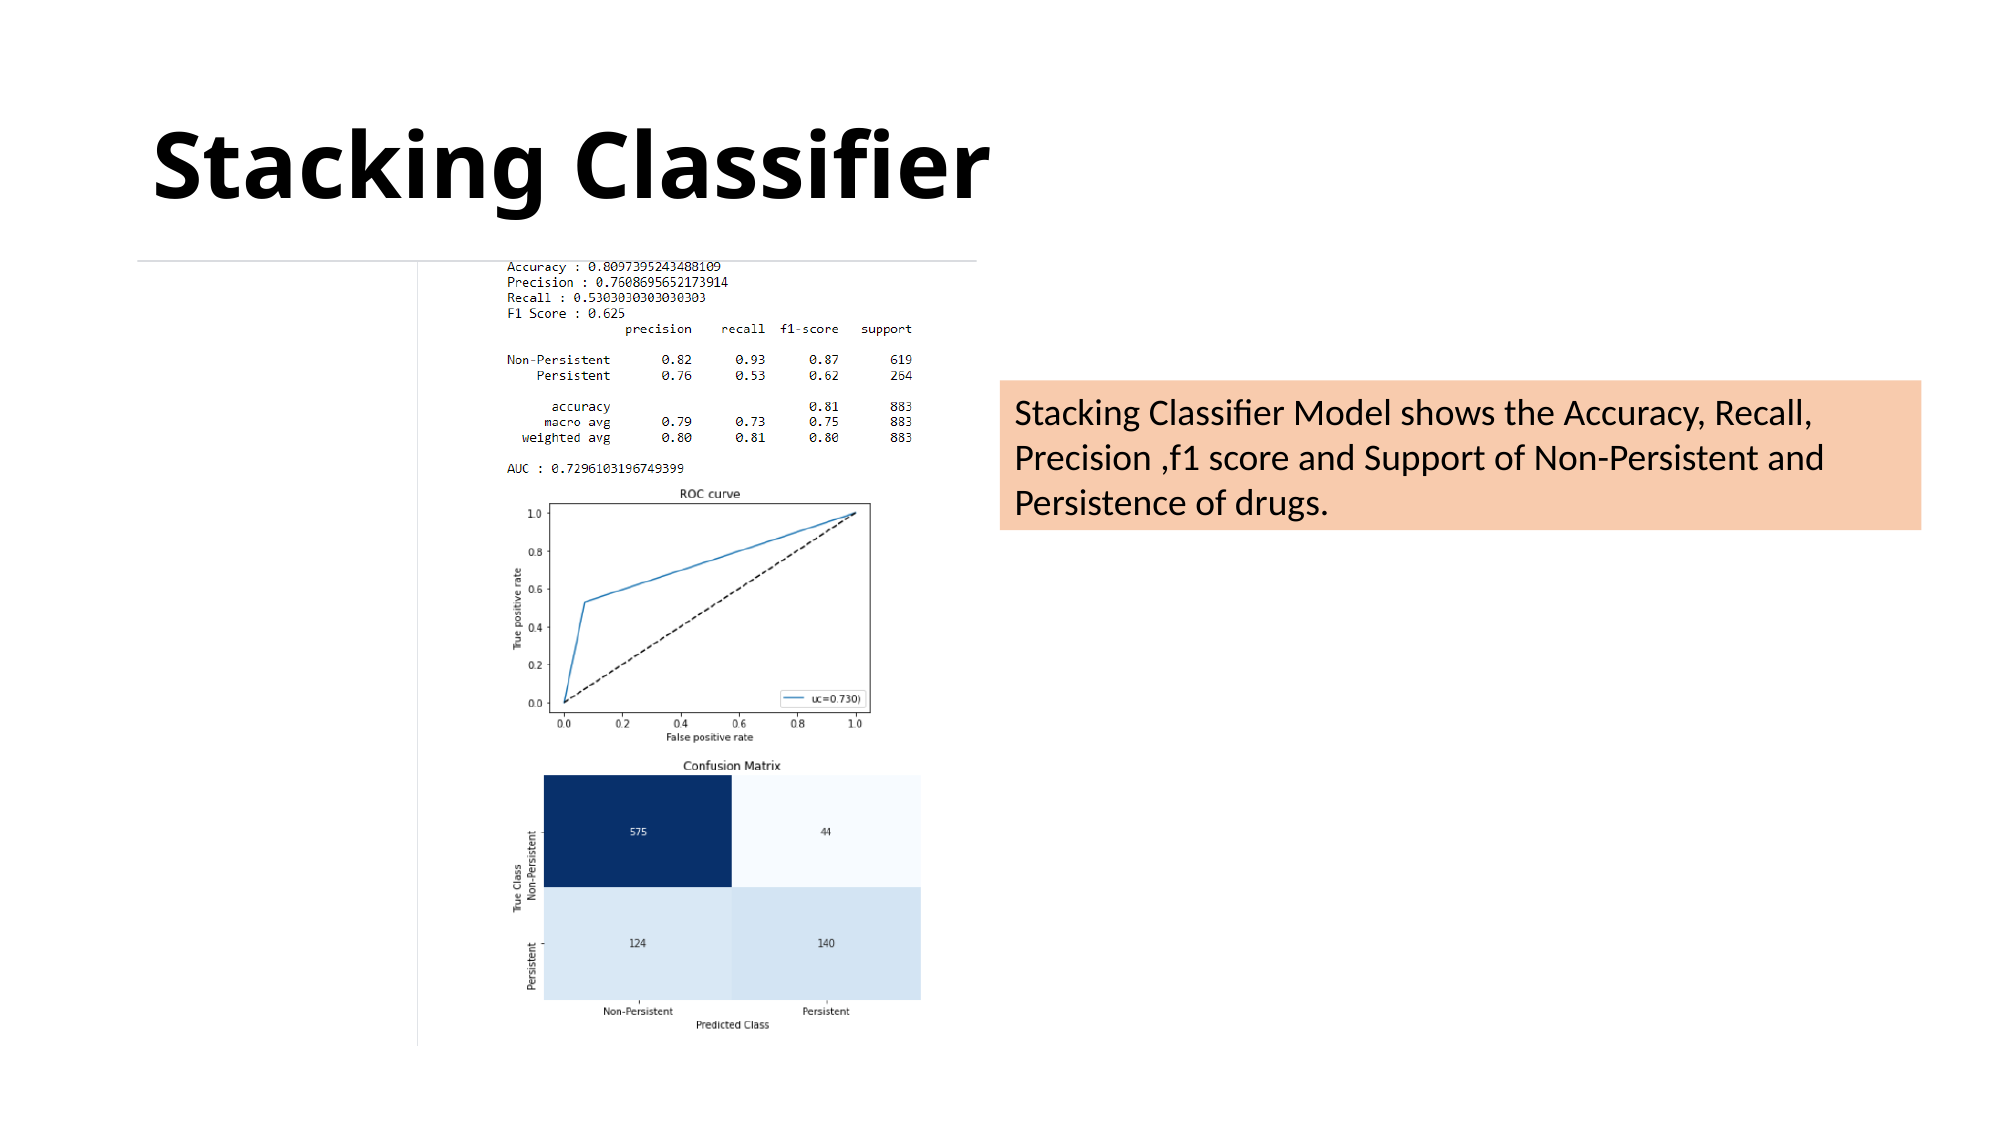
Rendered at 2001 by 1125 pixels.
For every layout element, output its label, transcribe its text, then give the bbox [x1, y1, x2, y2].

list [137, 253, 977, 1046]
text_box Stacking Classifier Model shows the Accuracy, Recall, Precision ,f1 score and Support of Non-Persistent and Persistence of drugs. [999, 380, 1922, 531]
title Stacking Classifier [137, 59, 1863, 278]
